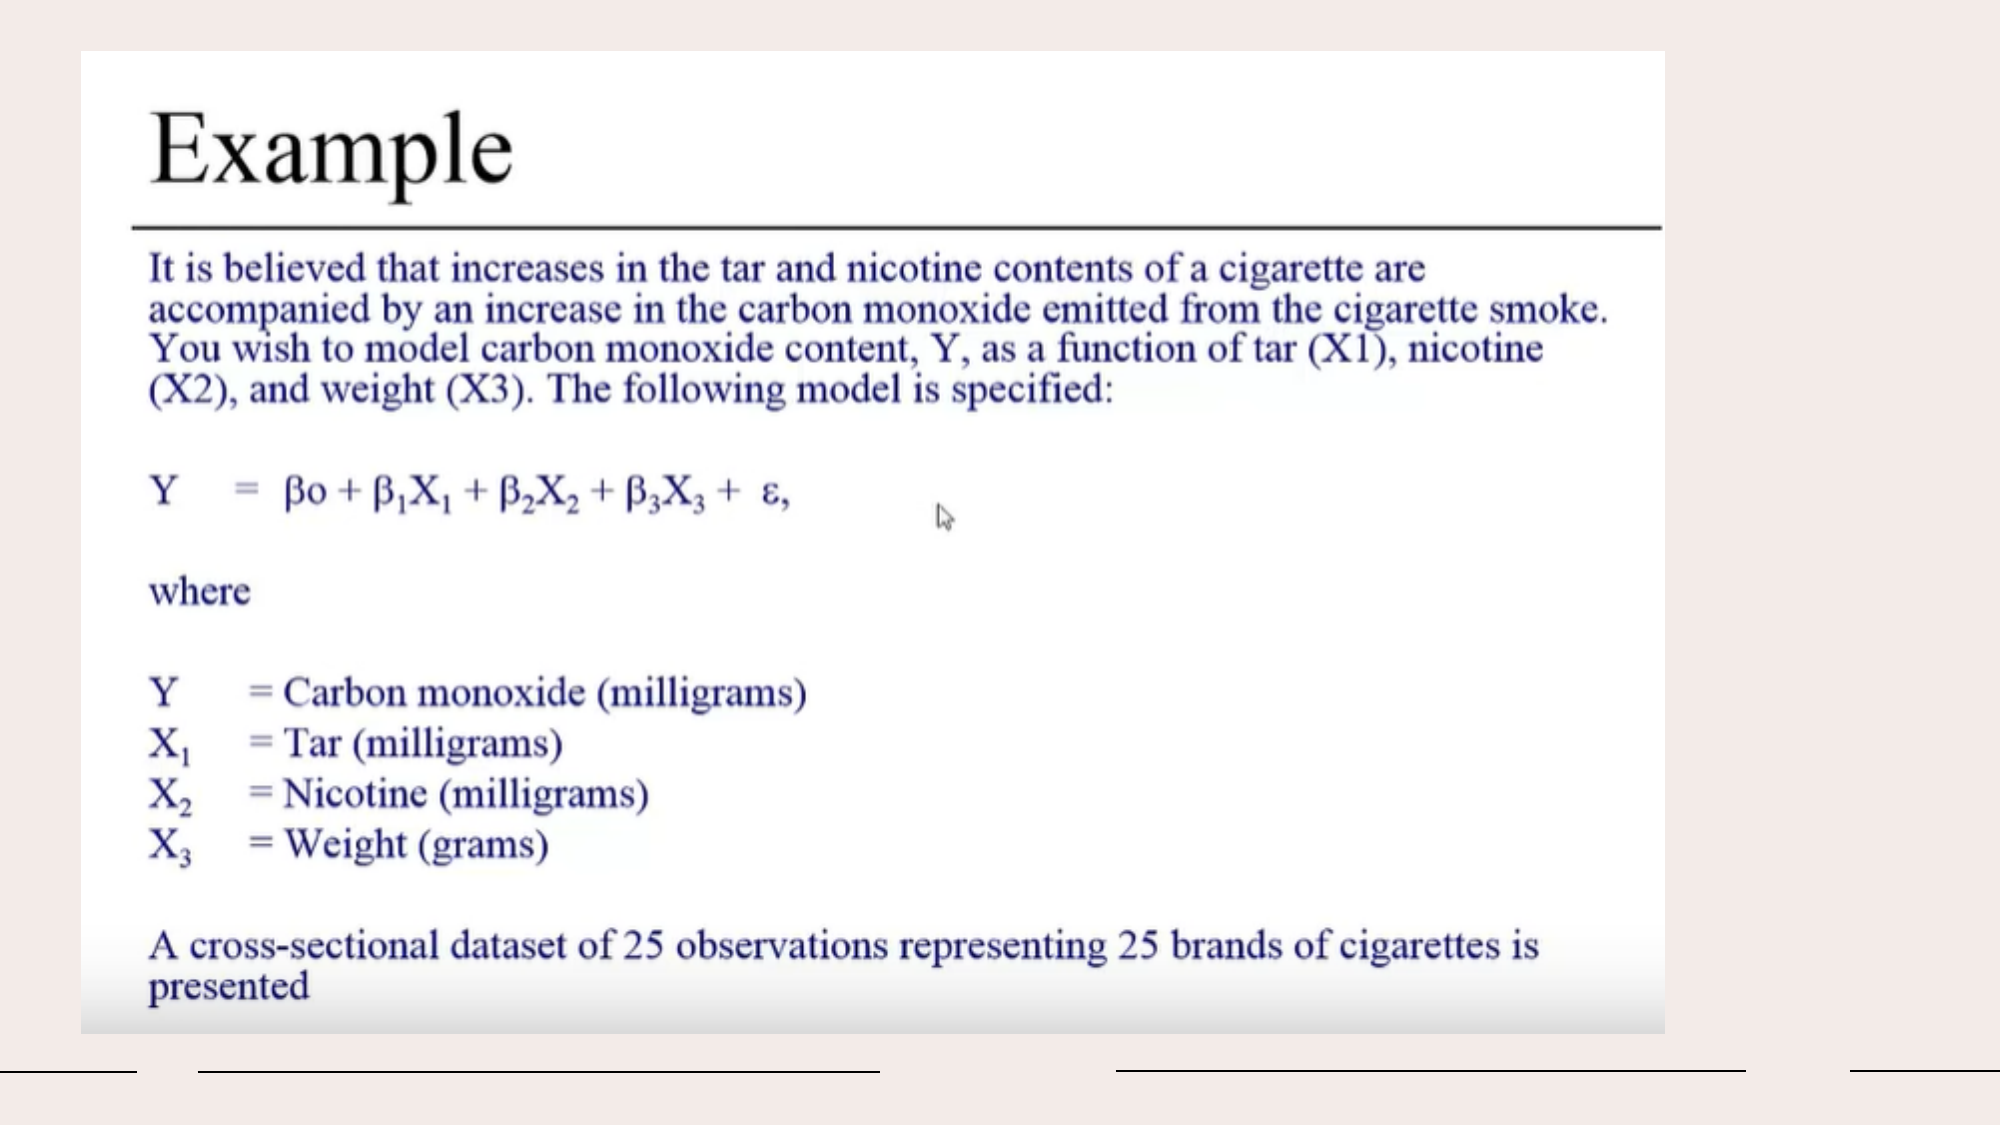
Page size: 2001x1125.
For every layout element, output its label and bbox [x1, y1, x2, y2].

picture [81, 51, 1665, 1034]
